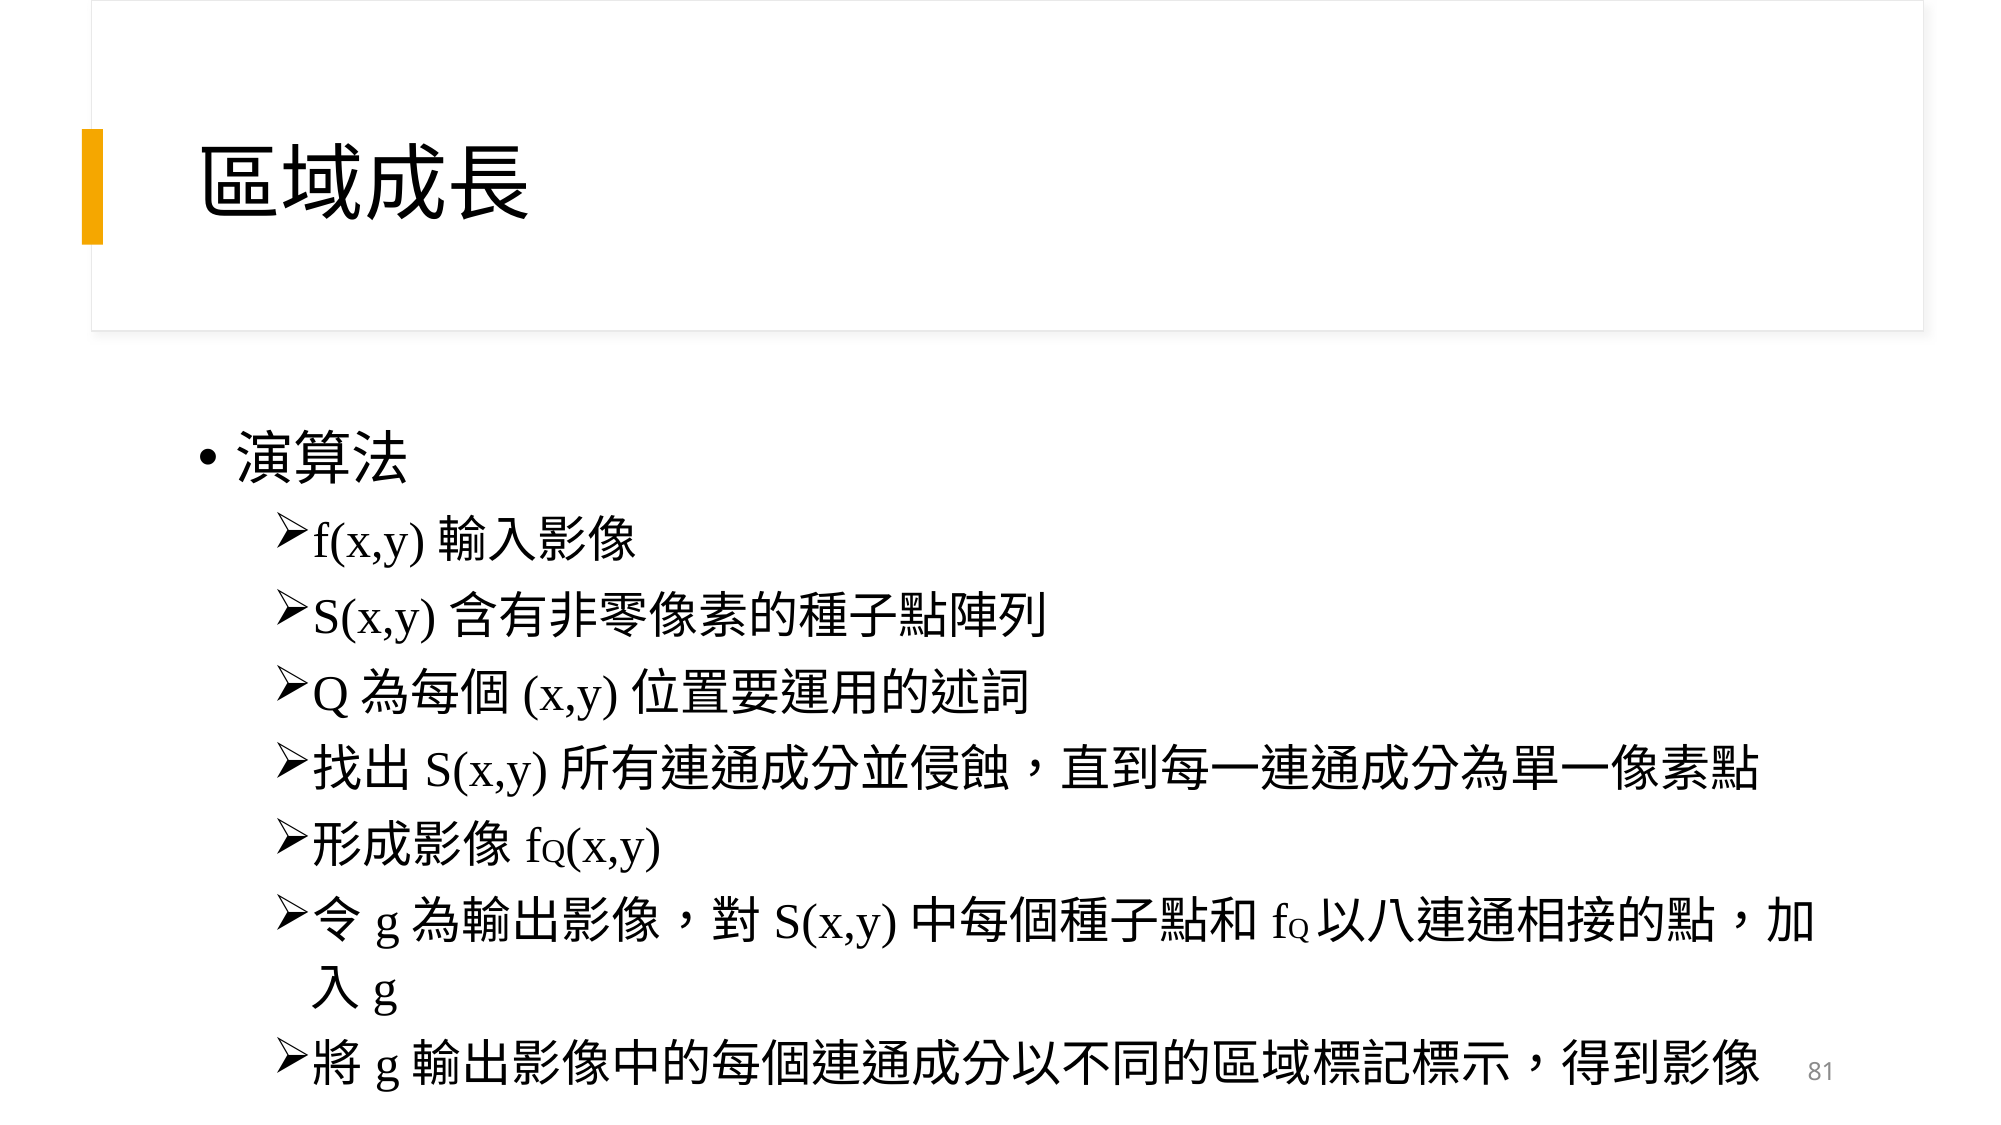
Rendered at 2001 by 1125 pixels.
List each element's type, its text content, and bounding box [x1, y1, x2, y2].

slide_number 81 [1401, 1042, 1851, 1103]
title 區域成長 [183, 90, 1851, 284]
